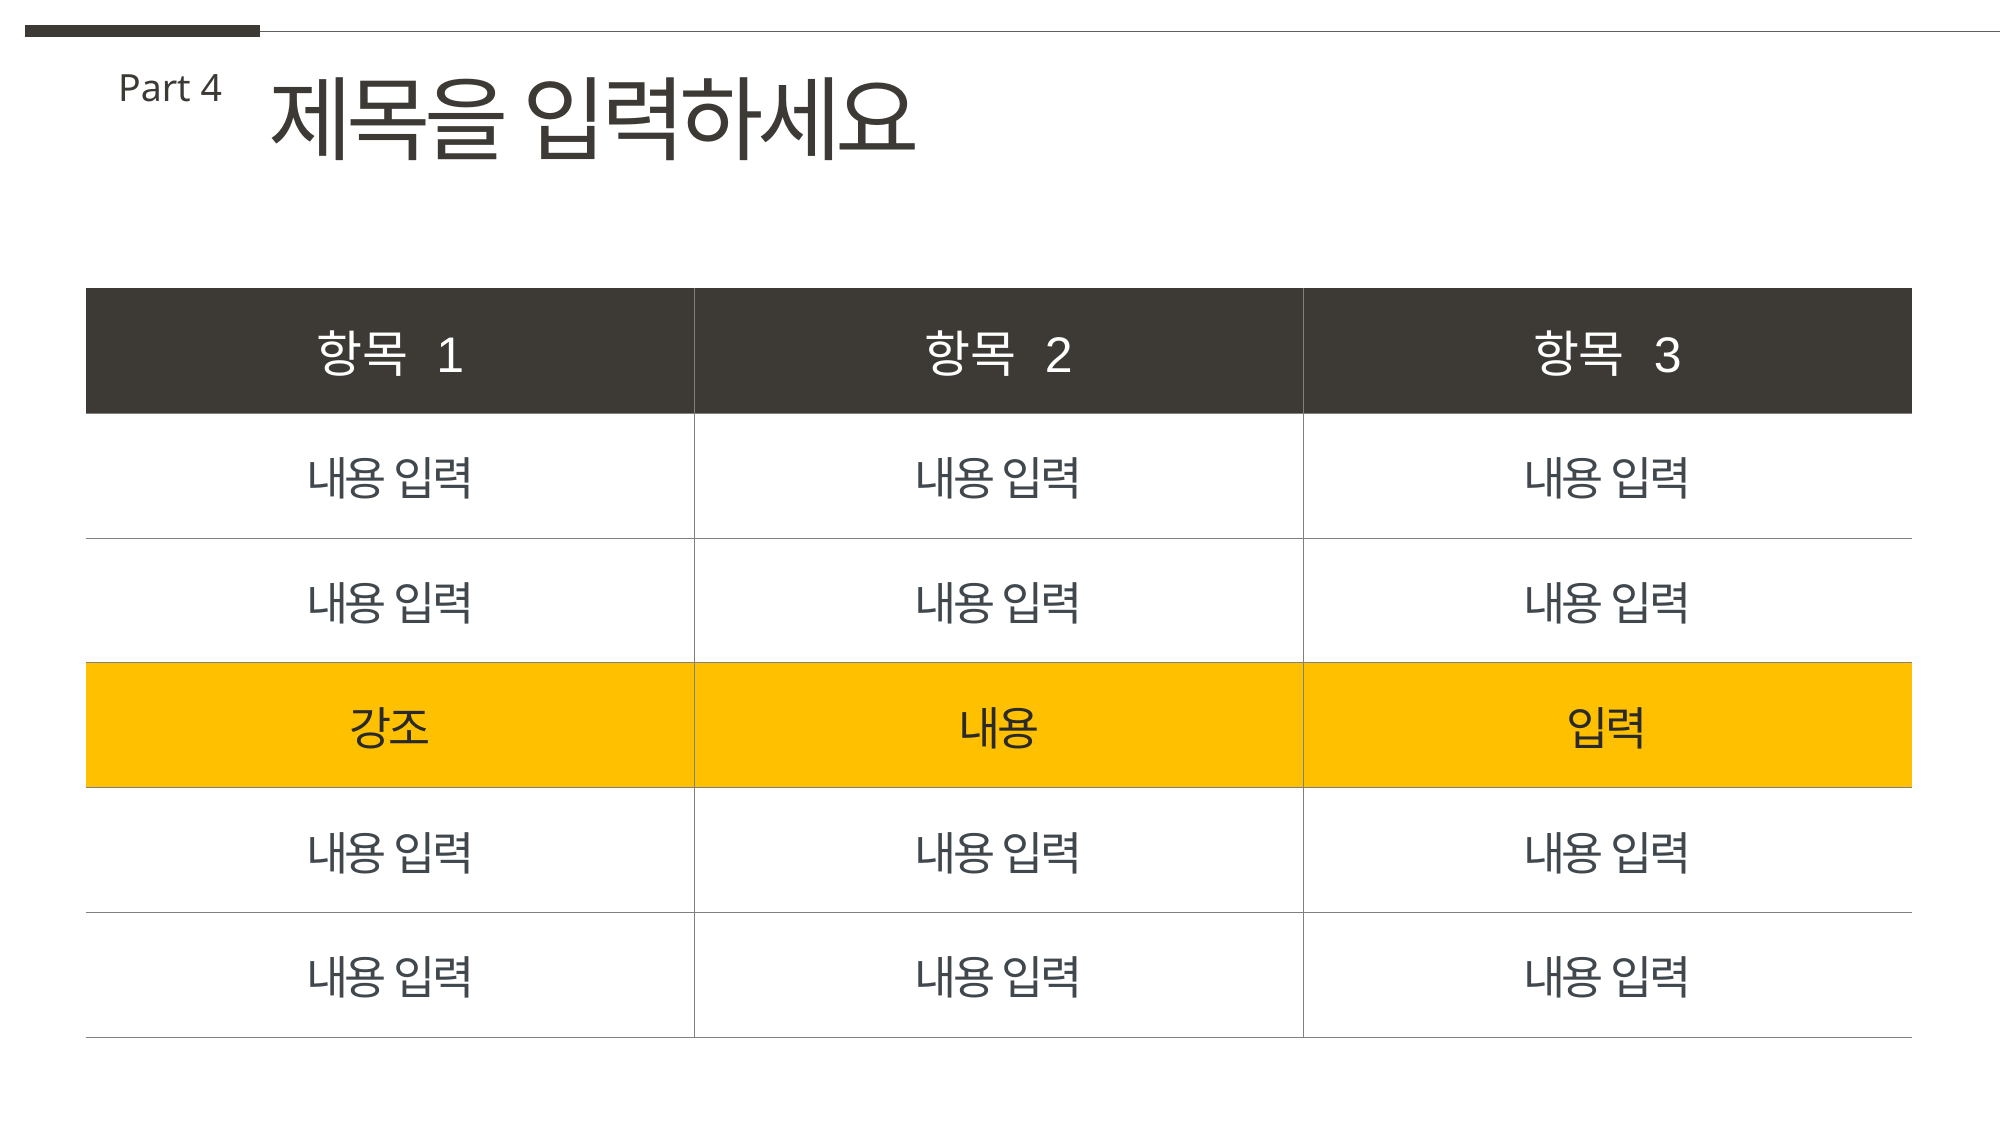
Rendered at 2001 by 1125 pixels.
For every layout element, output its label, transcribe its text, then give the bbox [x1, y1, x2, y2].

table_cell 내용 입력 [86, 539, 694, 662]
table_cell 내용 입력 [695, 414, 1303, 538]
table_header 항목 1 [86, 288, 694, 413]
table_cell 내용 입력 [1304, 913, 1912, 1037]
table_cell 내용 입력 [1304, 414, 1912, 538]
table_cell 내용 입력 [86, 414, 694, 538]
table_cell 내용 입력 [86, 788, 694, 912]
text_box Part 4 [103, 56, 237, 117]
table_header 항목 3 [1304, 288, 1912, 413]
text_box 제목을 입력하세요 [253, 54, 935, 179]
table_cell 입력 [1304, 663, 1912, 787]
table_cell 내용 입력 [695, 788, 1303, 912]
table_cell 내용 입력 [695, 913, 1303, 1037]
table_cell 내용 입력 [86, 913, 694, 1037]
table_cell 내용 [695, 663, 1303, 787]
table_cell 내용 입력 [695, 539, 1303, 662]
table_header 항목 2 [695, 288, 1303, 413]
table_cell 강조 [86, 663, 694, 787]
table_cell 내용 입력 [1304, 788, 1912, 912]
table_cell 내용 입력 [1304, 539, 1912, 662]
